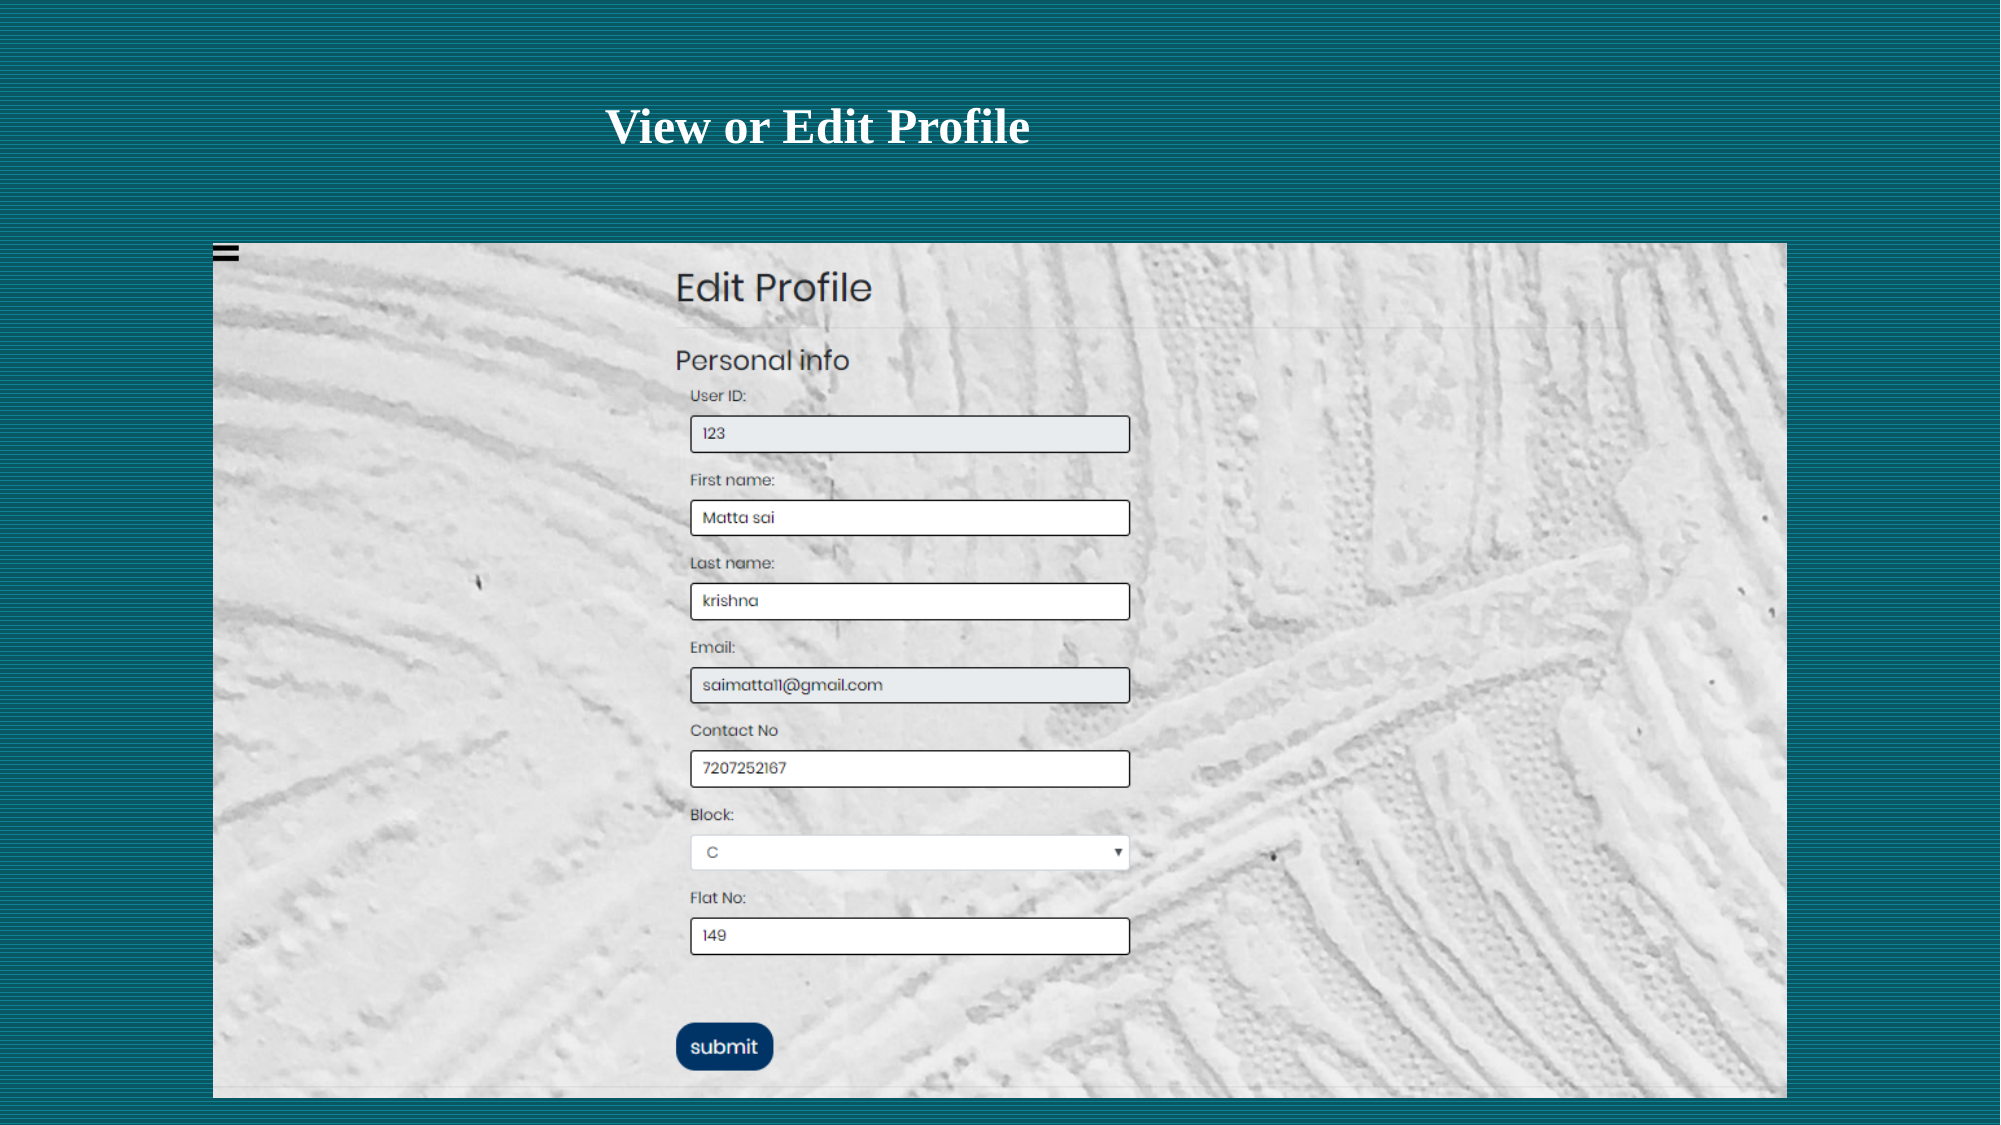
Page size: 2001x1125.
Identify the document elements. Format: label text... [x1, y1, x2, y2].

picture [213, 243, 1787, 1098]
title View or Edit Profile [289, 59, 1863, 195]
